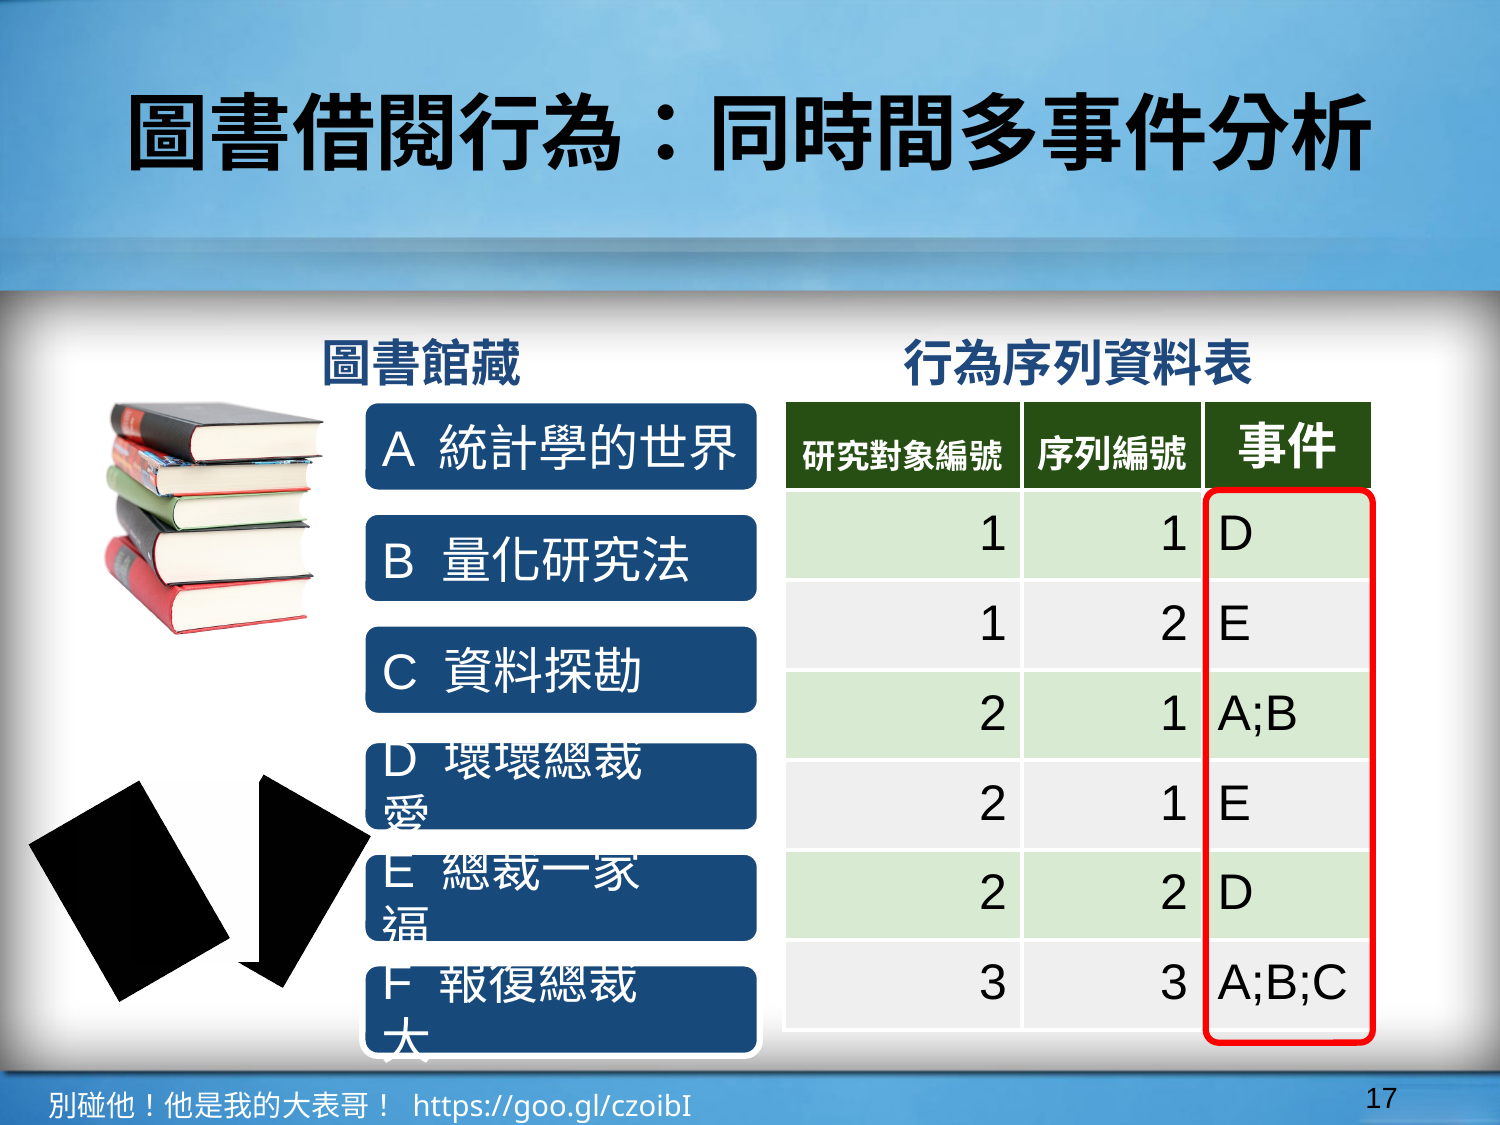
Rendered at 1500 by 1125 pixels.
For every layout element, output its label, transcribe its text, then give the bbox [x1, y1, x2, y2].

text_box F 報復總裁大... [362, 963, 760, 1056]
table_cell D [1205, 492, 1210, 501]
table_cell 2 [786, 672, 1020, 758]
subtitle 別碰他！他是我的大表哥！ https://goo.gl/czoibI [3, 1080, 1351, 1125]
table_cell 1 [1024, 492, 1201, 578]
table_cell 1 [786, 492, 1020, 578]
table_header 序列編號 [1024, 402, 1201, 488]
text_box B 量化研究法 [362, 511, 760, 605]
table_cell 2 [786, 762, 1020, 848]
table_cell 3 [786, 942, 1020, 1028]
text_box A 統計學的世界 [362, 400, 760, 493]
title 圖書借閱行為：同時間多事件分析 [78, 27, 1422, 232]
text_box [27, 774, 371, 1002]
slide_number ‹#› [1350, 1074, 1488, 1118]
subtitle 圖書館藏 [103, 307, 740, 403]
table_cell 1 [1024, 762, 1201, 848]
text_box D 壞壞總裁愛... [362, 740, 760, 833]
picture [0, 0, 1500, 1125]
table_cell 3 [1024, 942, 1201, 1028]
text_box [1205, 490, 1373, 1043]
table_cell 1 [786, 582, 1020, 668]
table_header 研究對象編號 [786, 402, 1020, 488]
subtitle 行為序列資料表 [759, 307, 1397, 403]
table_cell 2 [786, 852, 1020, 938]
table_header 事件 [1205, 402, 1371, 488]
text_box E 總裁一家逼... [374, 851, 760, 945]
table_cell 2 [1024, 582, 1201, 668]
text_box C 資料探勘 [362, 623, 760, 716]
table_cell 2 [1024, 852, 1201, 938]
table_cell 1 [1024, 672, 1201, 758]
